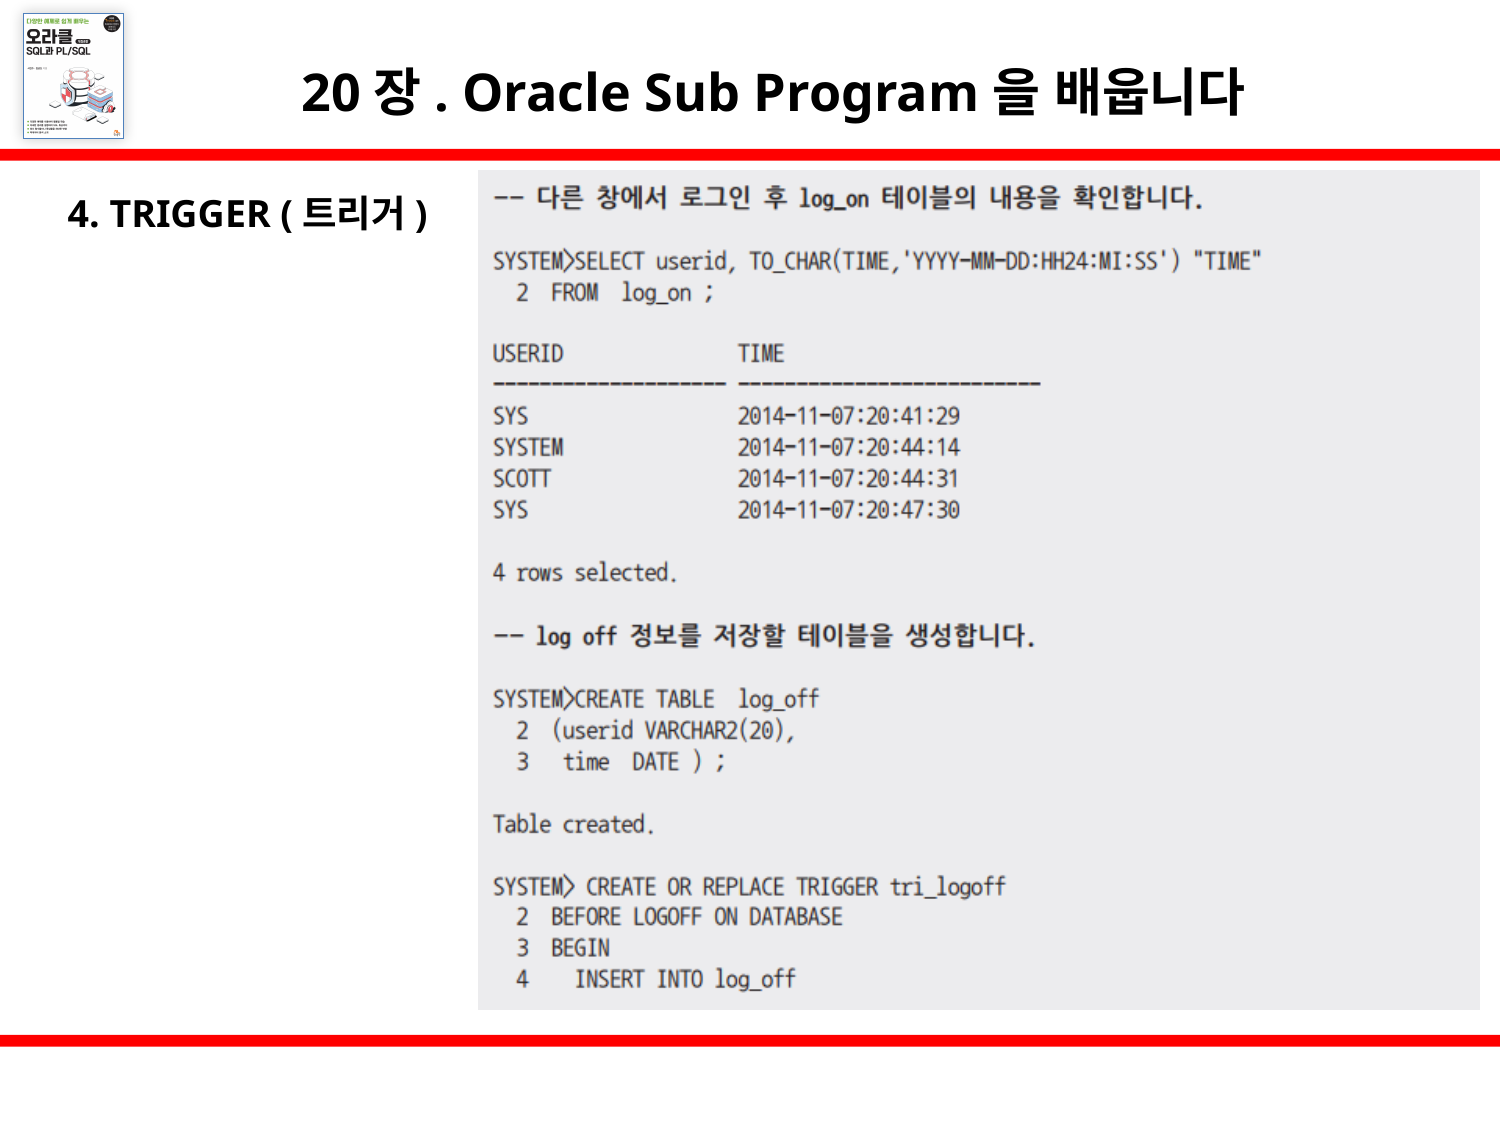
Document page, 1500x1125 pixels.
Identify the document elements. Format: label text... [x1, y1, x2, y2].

text_box [0, 147, 1500, 163]
text_box 20장. Oracle Sub Program을 배웁니다 [204, 0, 1343, 151]
text_box [0, 1033, 1500, 1049]
text_box 4. TRIGGER (트리거) [51, 169, 478, 256]
picture [477, 170, 1481, 1011]
picture [23, 13, 125, 140]
